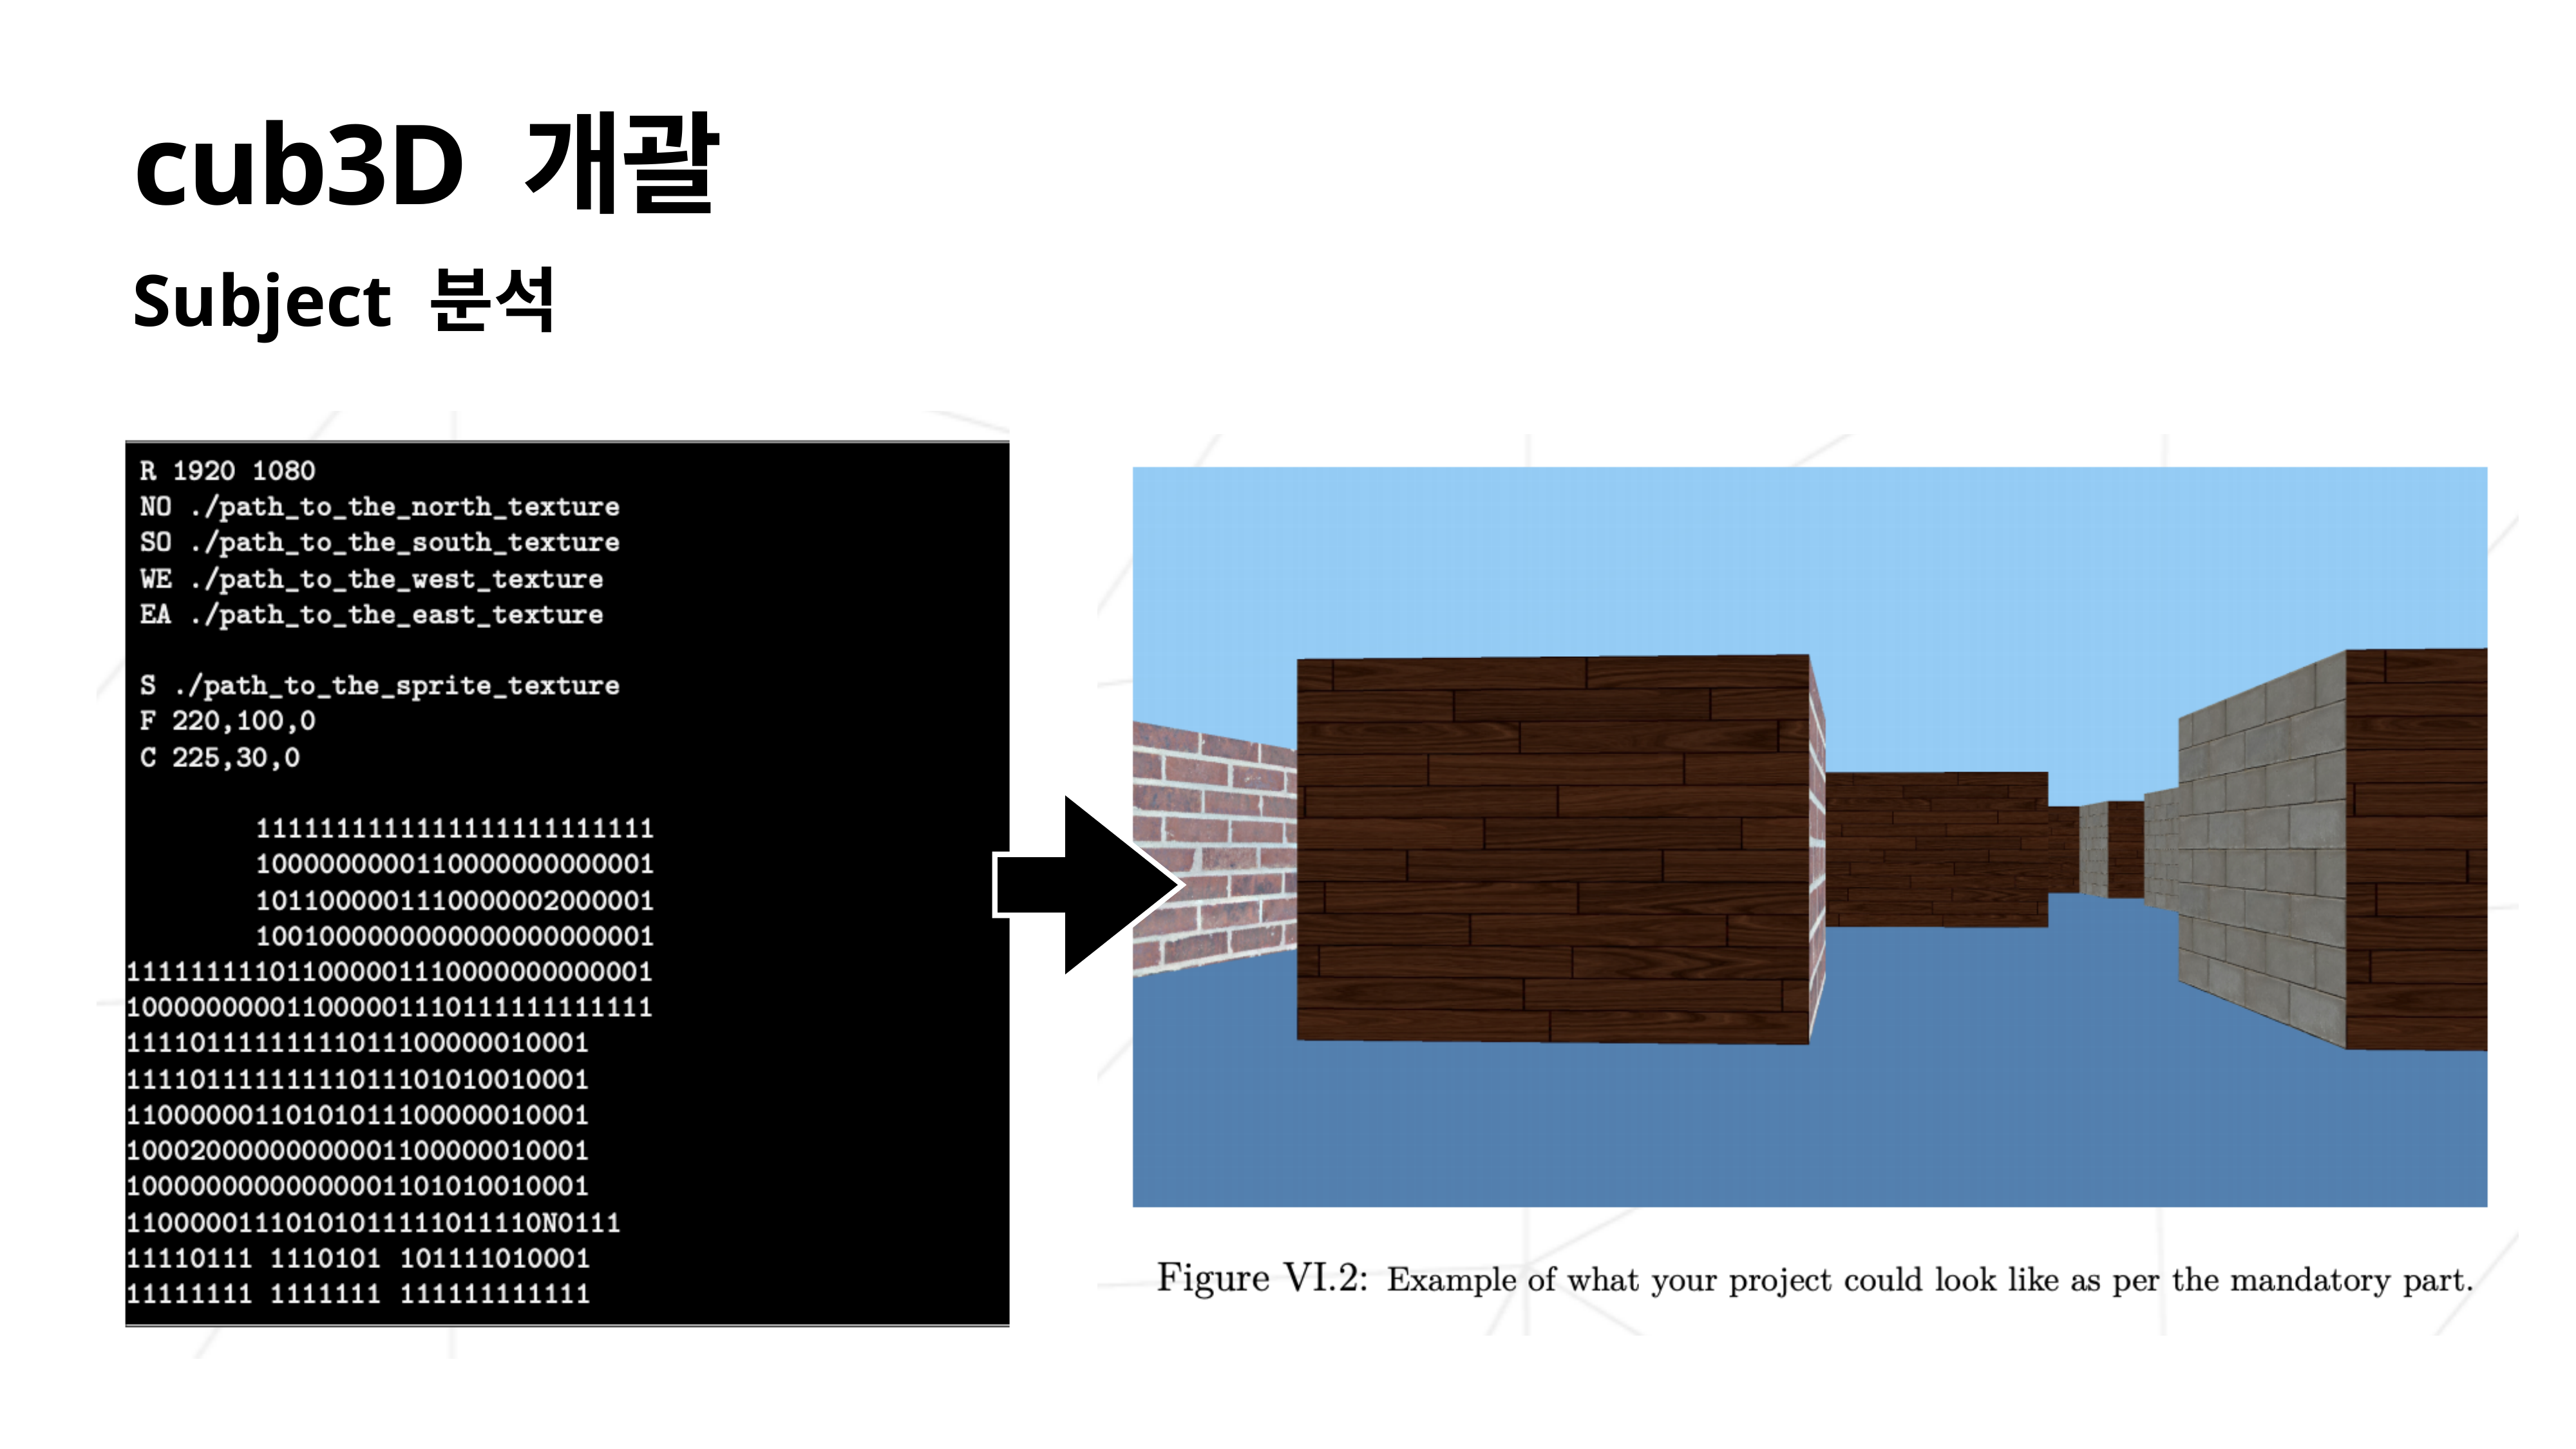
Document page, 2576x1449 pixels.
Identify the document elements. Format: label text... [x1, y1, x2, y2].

picture [1097, 434, 2519, 1336]
list Subject 분석 [127, 250, 2449, 350]
text_box [1010, 789, 1097, 981]
title cub3D 개괄 [127, 113, 2449, 250]
picture [96, 411, 1010, 1359]
